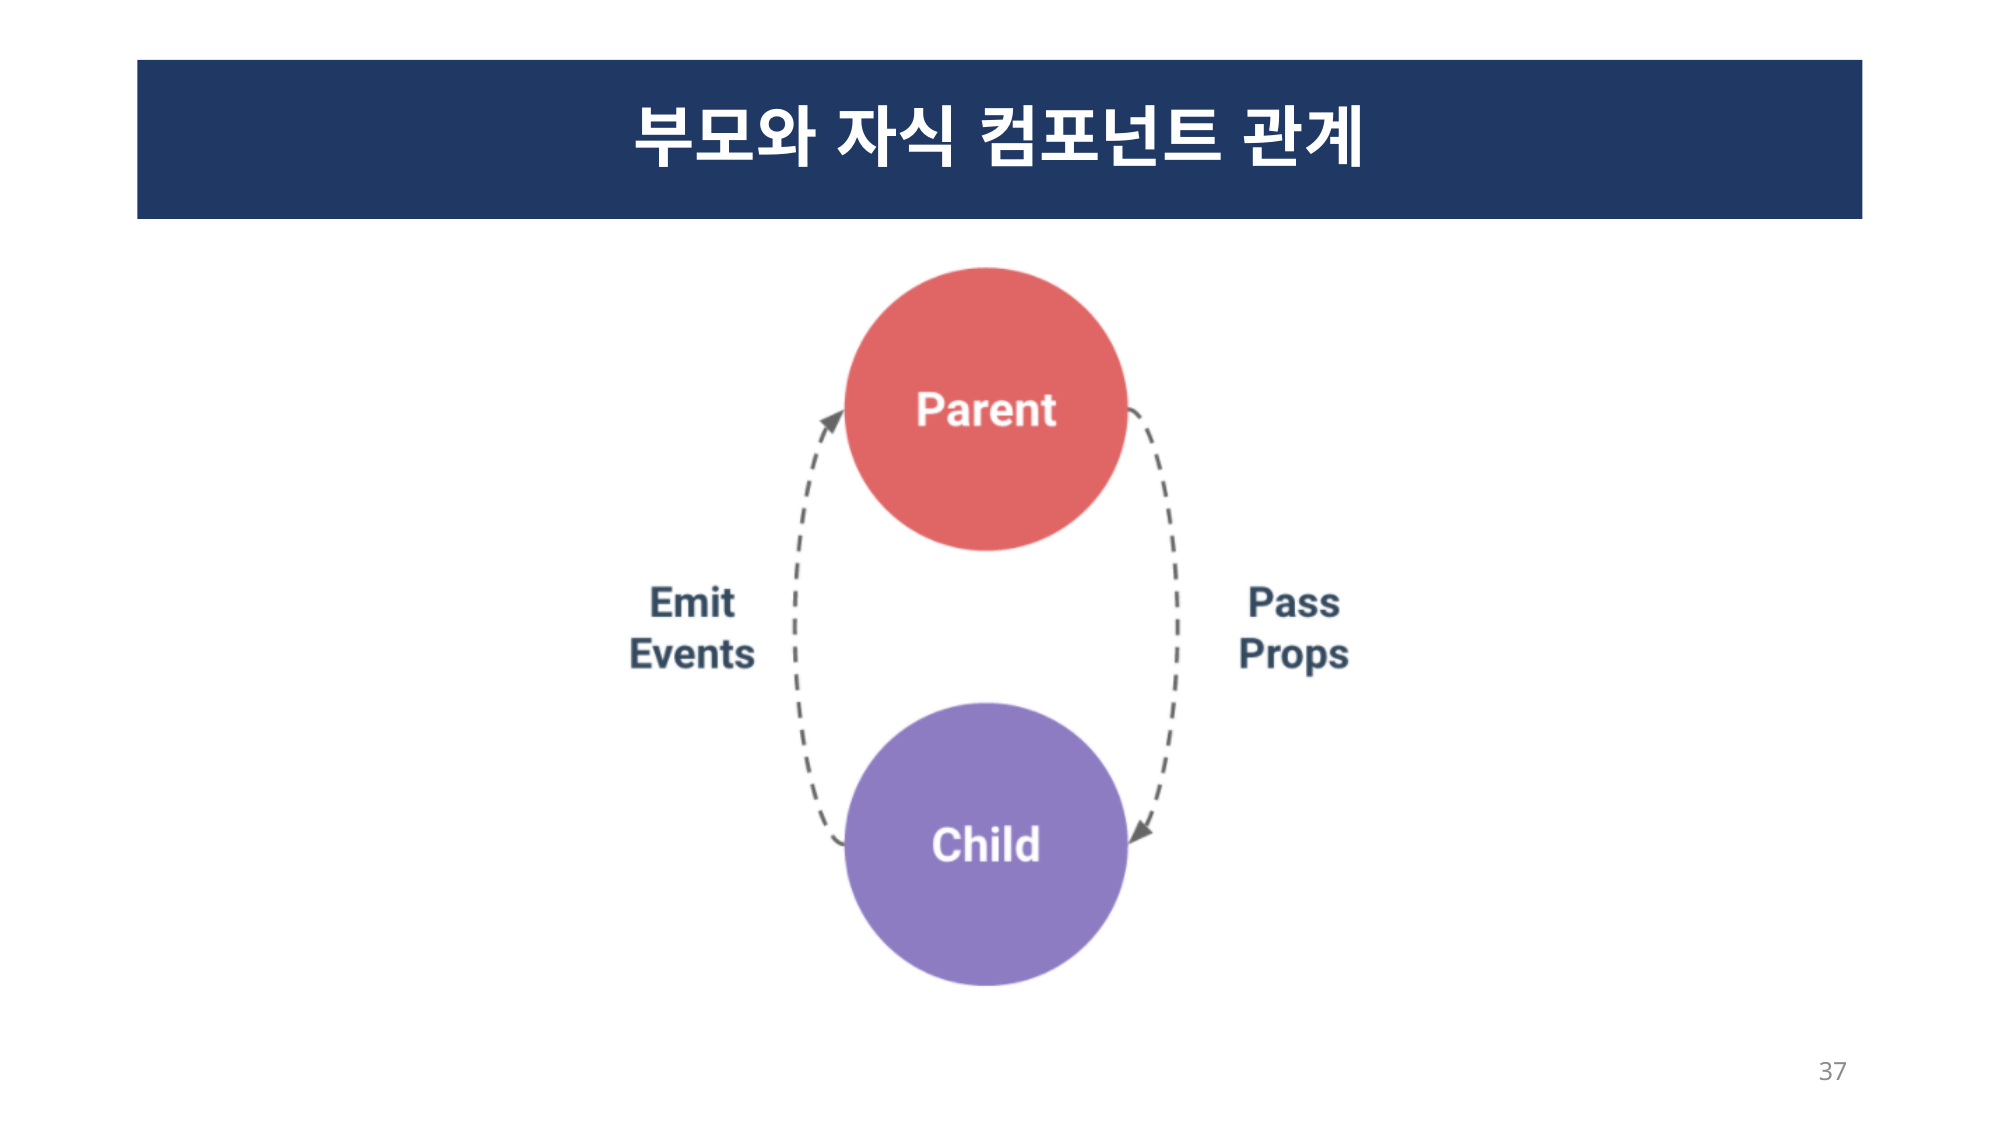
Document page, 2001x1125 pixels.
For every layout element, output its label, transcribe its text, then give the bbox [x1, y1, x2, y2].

title 부모와 자식 컴포넌트 관계 [137, 59, 1863, 219]
slide_number 37 [1412, 1042, 1863, 1103]
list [532, 248, 1467, 1014]
